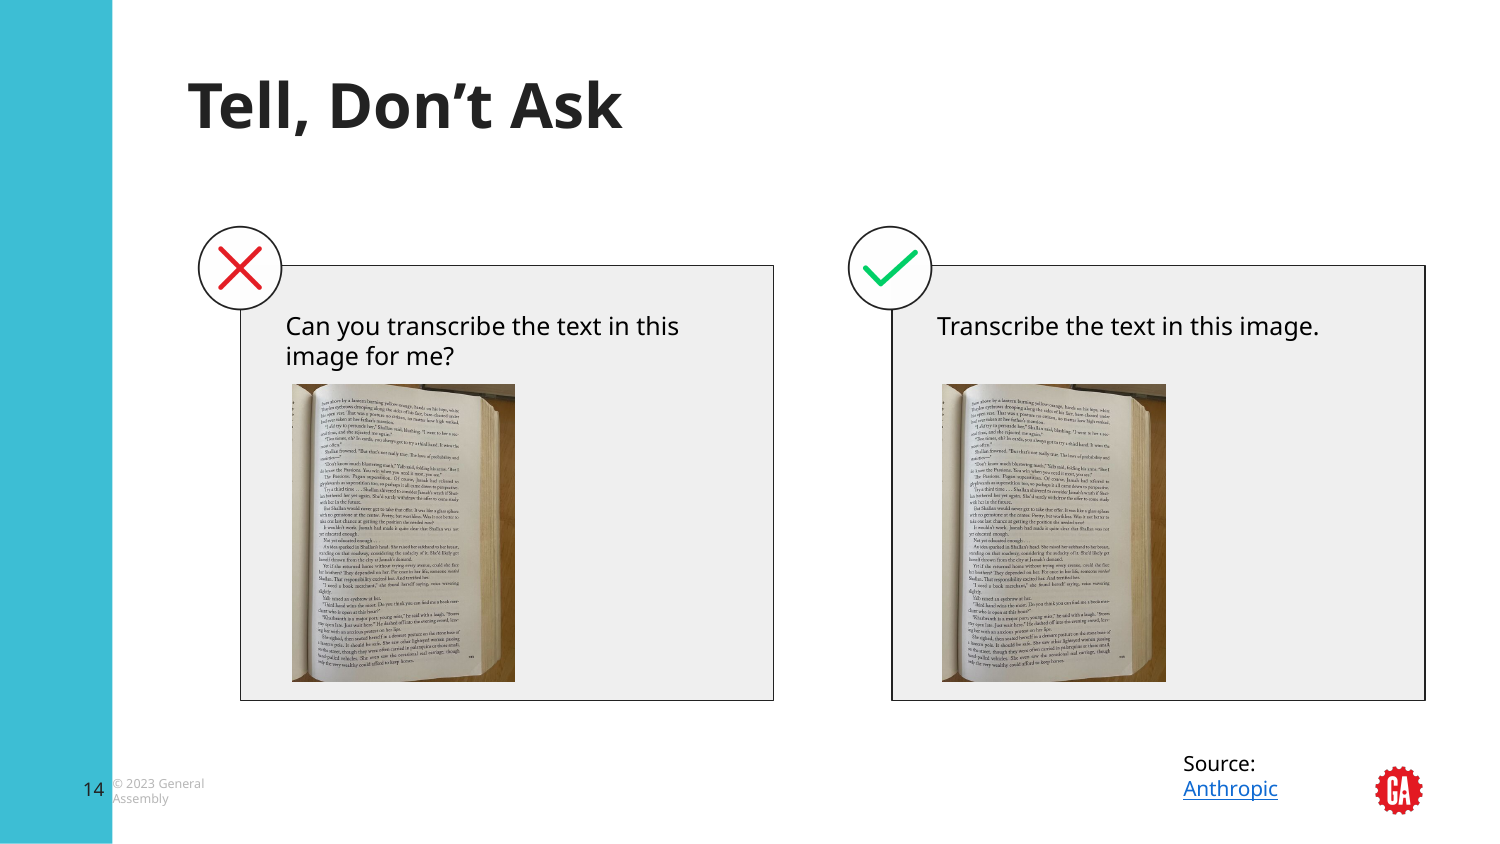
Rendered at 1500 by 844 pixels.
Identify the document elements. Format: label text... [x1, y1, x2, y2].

text_box Can you transcribe the text in this image for me? [240, 265, 774, 701]
picture [837, 214, 944, 321]
text_box Source: Anthropic [1168, 736, 1367, 820]
picture [1373, 764, 1425, 817]
picture [187, 214, 293, 321]
text_box Transcribe the text in this image. [892, 265, 1425, 701]
title Tell, Don’t Ask [187, 75, 1426, 143]
picture [292, 384, 516, 683]
picture [942, 384, 1166, 683]
slide_number ‹#› [52, 764, 105, 817]
